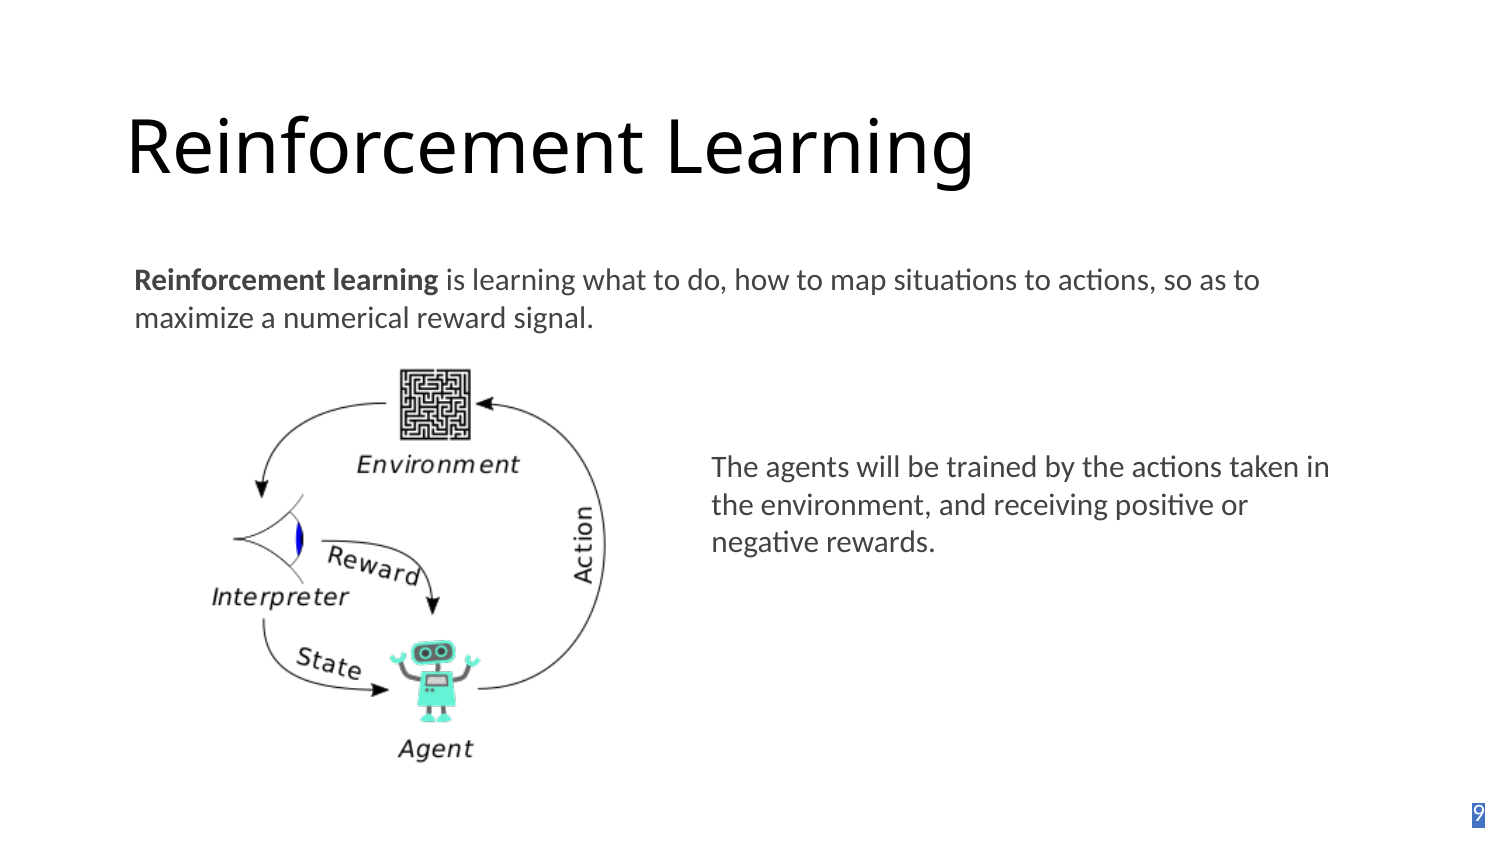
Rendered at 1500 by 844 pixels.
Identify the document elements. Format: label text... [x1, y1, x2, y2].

slide_number 9 [1409, 779, 1500, 844]
title Reinforcement Learning [110, 93, 1373, 182]
text_box The agents will be trained by the actions taken in the environment, and receiving positive or negative rewards. [696, 431, 1356, 741]
picture [198, 362, 620, 770]
list Reinforcement learning is learning what to do, how to map situations to actions, so as to maximize a numerical reward signal. [119, 244, 1381, 616]
